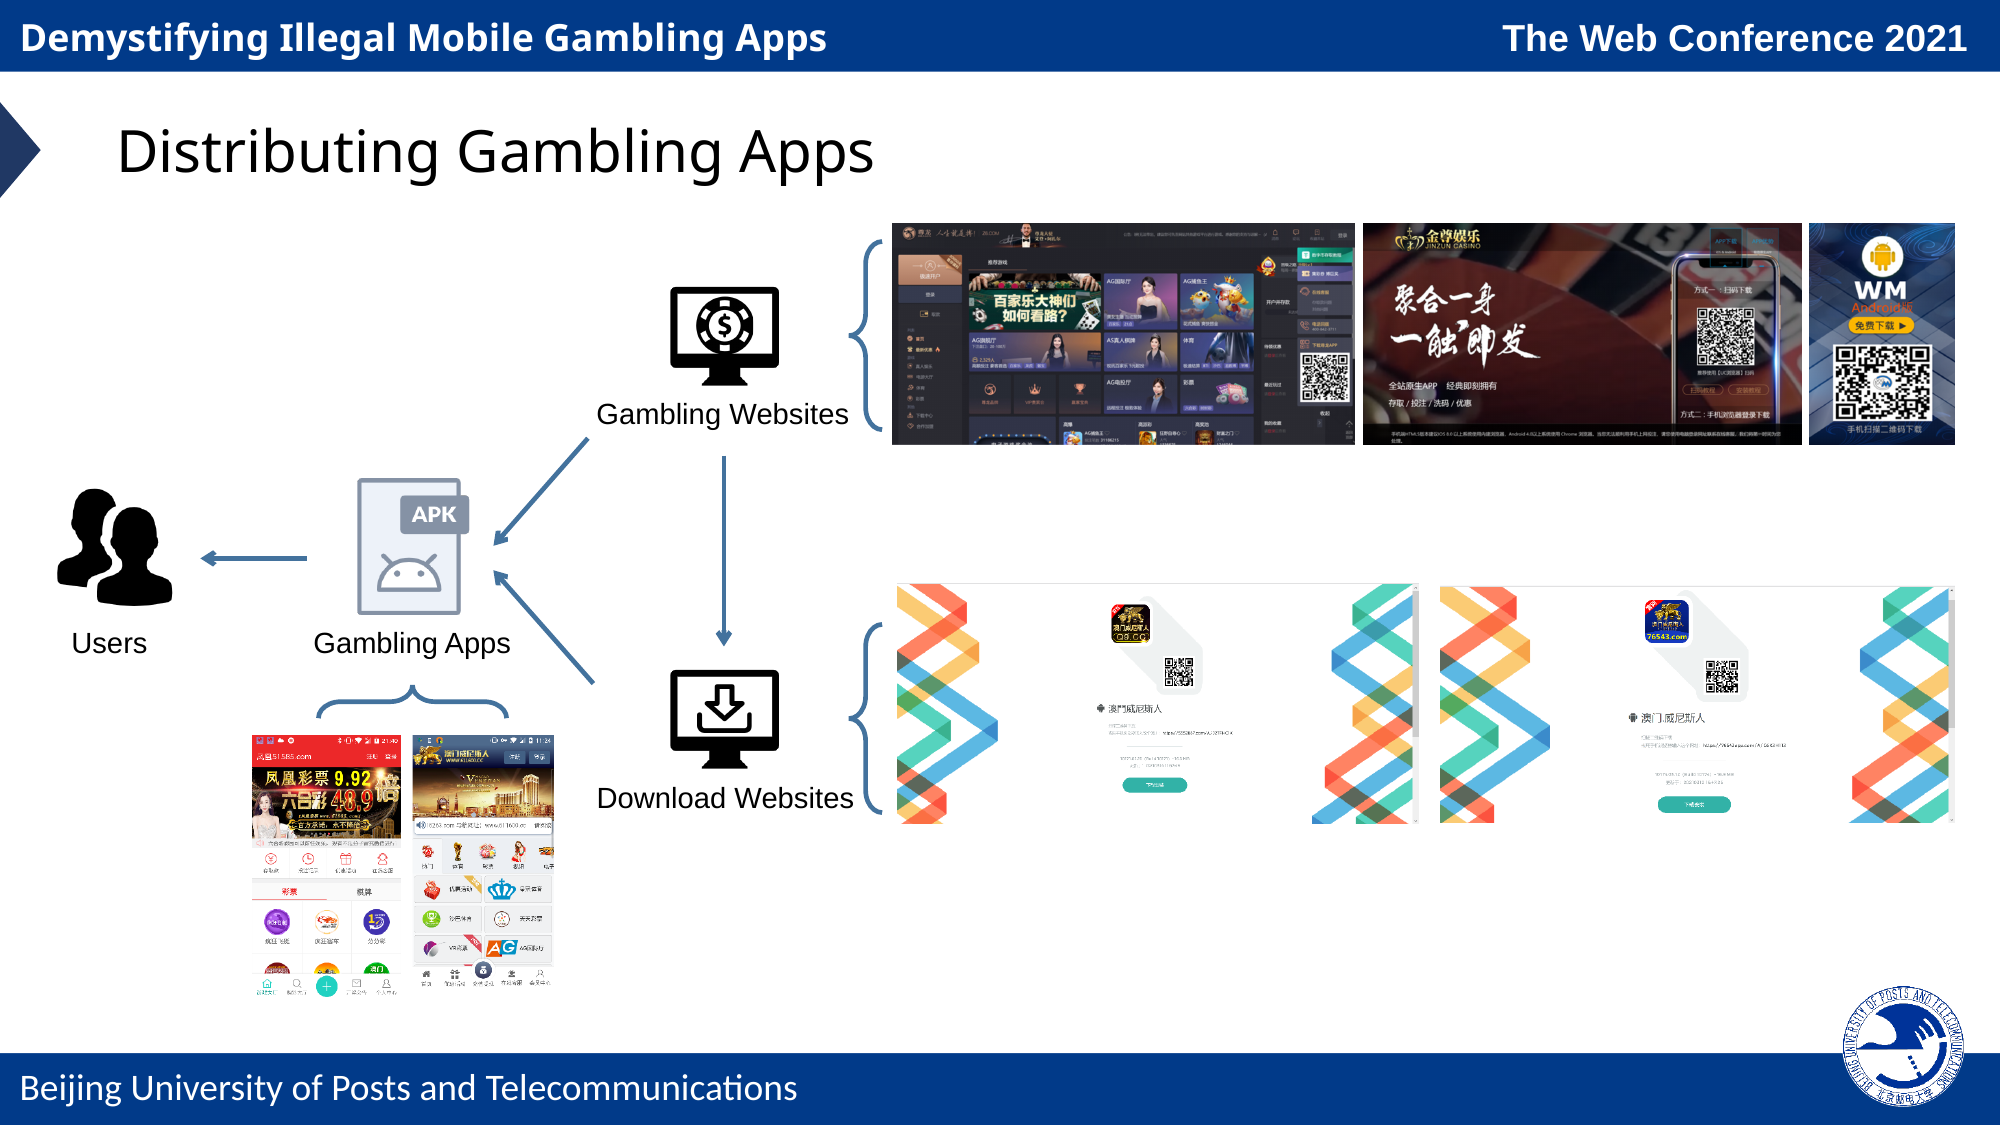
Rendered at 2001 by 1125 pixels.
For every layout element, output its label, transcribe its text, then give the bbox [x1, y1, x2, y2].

text_box [0, 100, 43, 200]
picture [1843, 986, 1964, 1106]
text_box [848, 240, 883, 431]
picture [1809, 223, 1955, 445]
picture [412, 735, 554, 988]
picture [661, 274, 785, 398]
picture [341, 475, 484, 617]
text_box Distributing Gambling Apps [101, 107, 891, 192]
text_box Gambling Apps [298, 616, 493, 667]
picture [51, 484, 175, 608]
text_box Gambling Websites [581, 387, 865, 438]
picture [1440, 585, 1955, 823]
text_box [848, 623, 883, 814]
picture [252, 735, 401, 999]
text_box Download Websites [581, 772, 870, 822]
picture [892, 223, 1355, 445]
picture [661, 656, 785, 780]
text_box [493, 570, 594, 684]
text_box Users [56, 616, 163, 667]
text_box [317, 685, 508, 719]
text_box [493, 438, 588, 546]
picture [897, 583, 1419, 824]
picture [1363, 223, 1802, 445]
